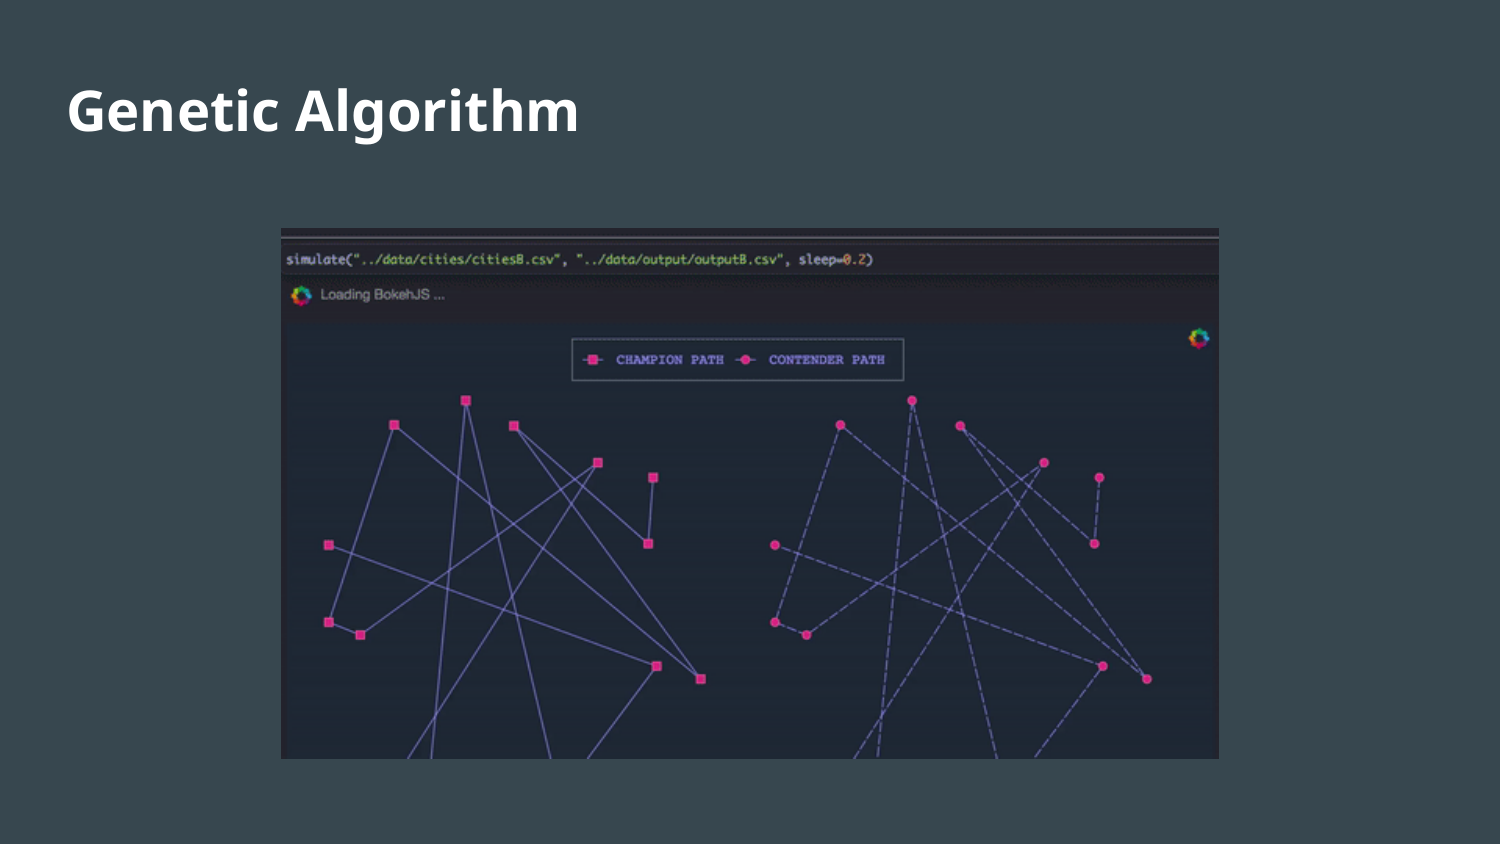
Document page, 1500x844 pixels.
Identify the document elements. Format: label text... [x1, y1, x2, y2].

picture [281, 228, 1219, 759]
text_box Genetic Algorithm [51, 72, 1449, 167]
